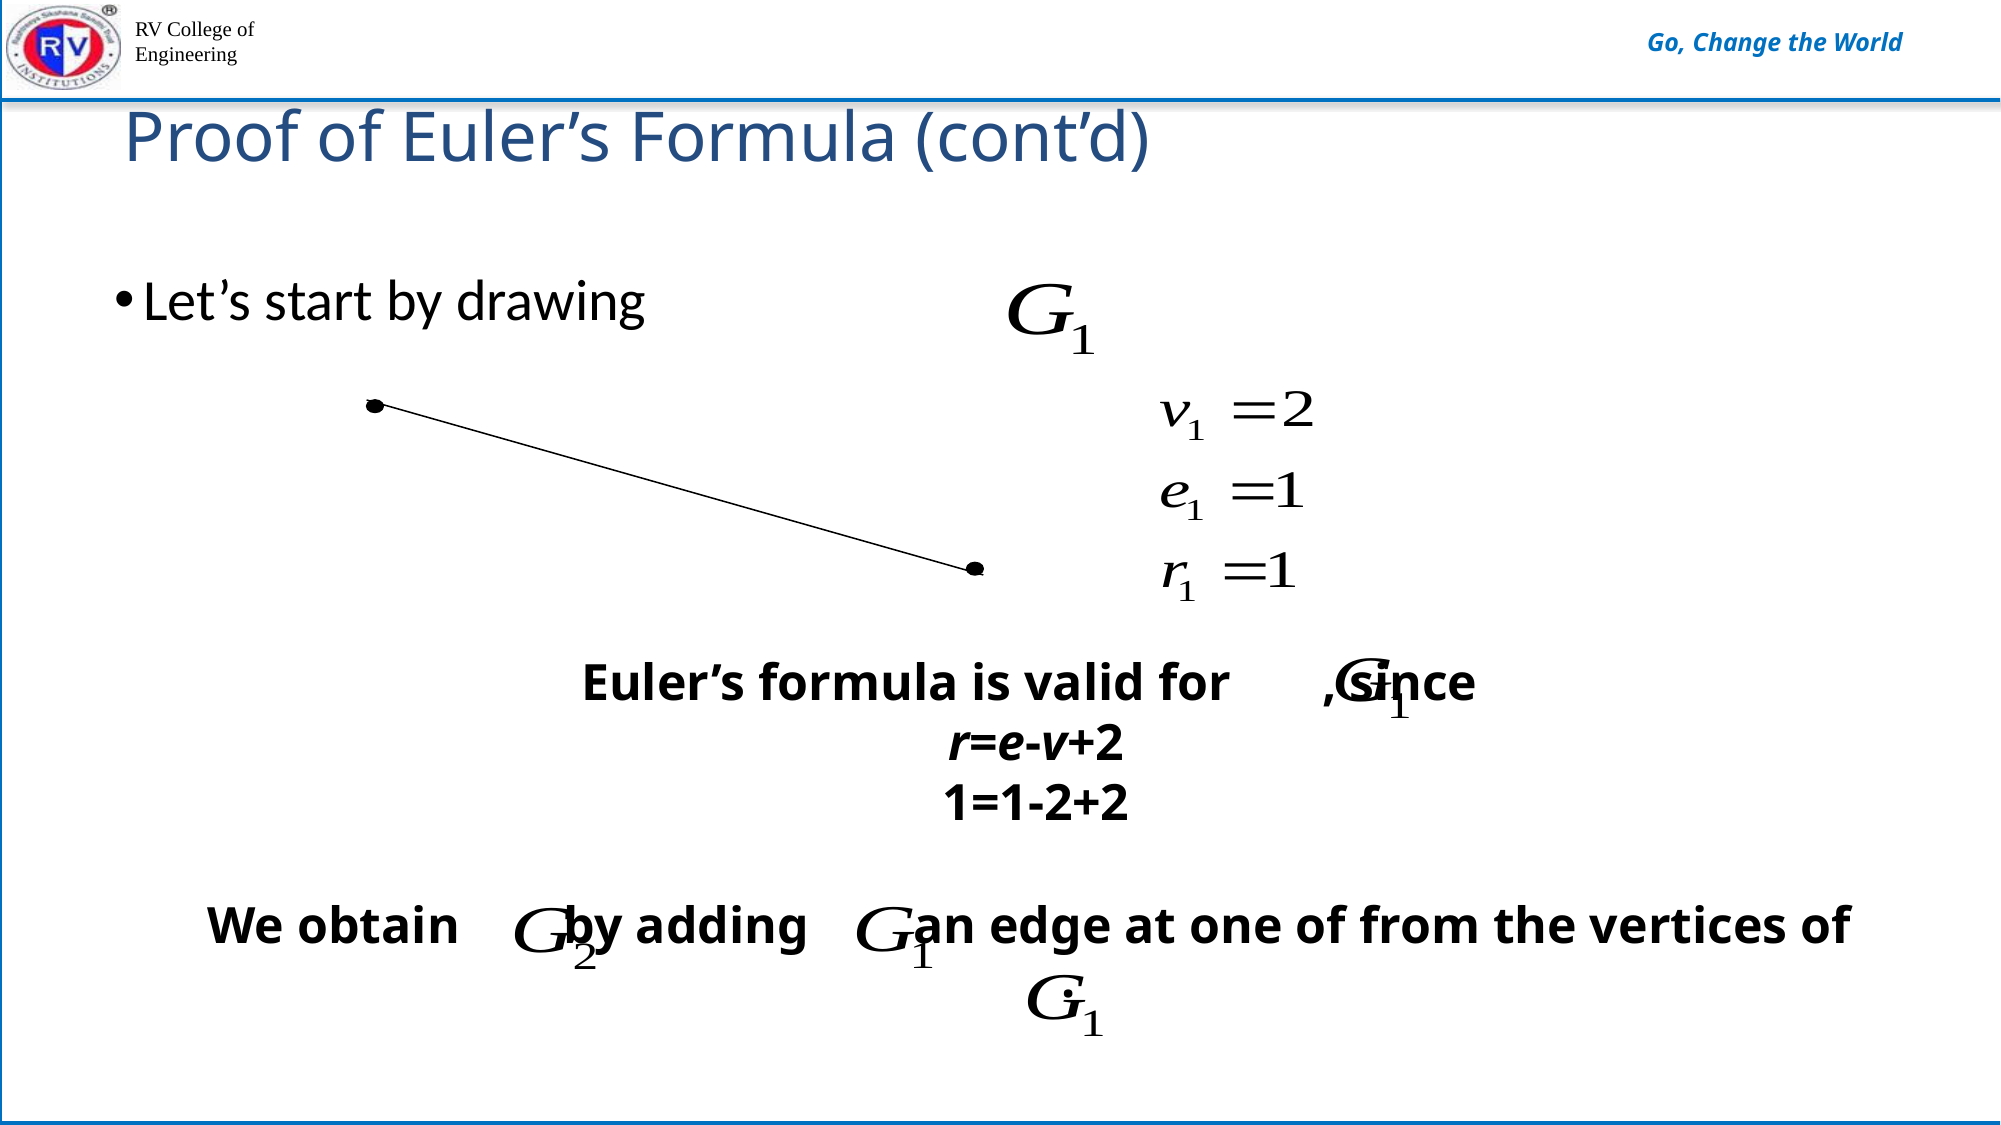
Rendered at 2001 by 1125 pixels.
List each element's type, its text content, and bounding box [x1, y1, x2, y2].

text_box Euler’s formula is valid for , since r=e-v+2 1=1-2+2 We obtain by adding an edge at one of from the vertices of . [192, 642, 1880, 1076]
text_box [499, 885, 611, 986]
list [841, 885, 946, 986]
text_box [572, 324, 773, 358]
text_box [1149, 374, 1326, 613]
list Let’s start by drawing [99, 262, 984, 1005]
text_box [1012, 952, 1117, 1053]
title Proof of Euler’s Formula (cont’d) [99, 45, 1900, 233]
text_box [366, 399, 984, 575]
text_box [1321, 636, 1422, 734]
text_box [991, 258, 1110, 373]
picture [6, 4, 121, 90]
